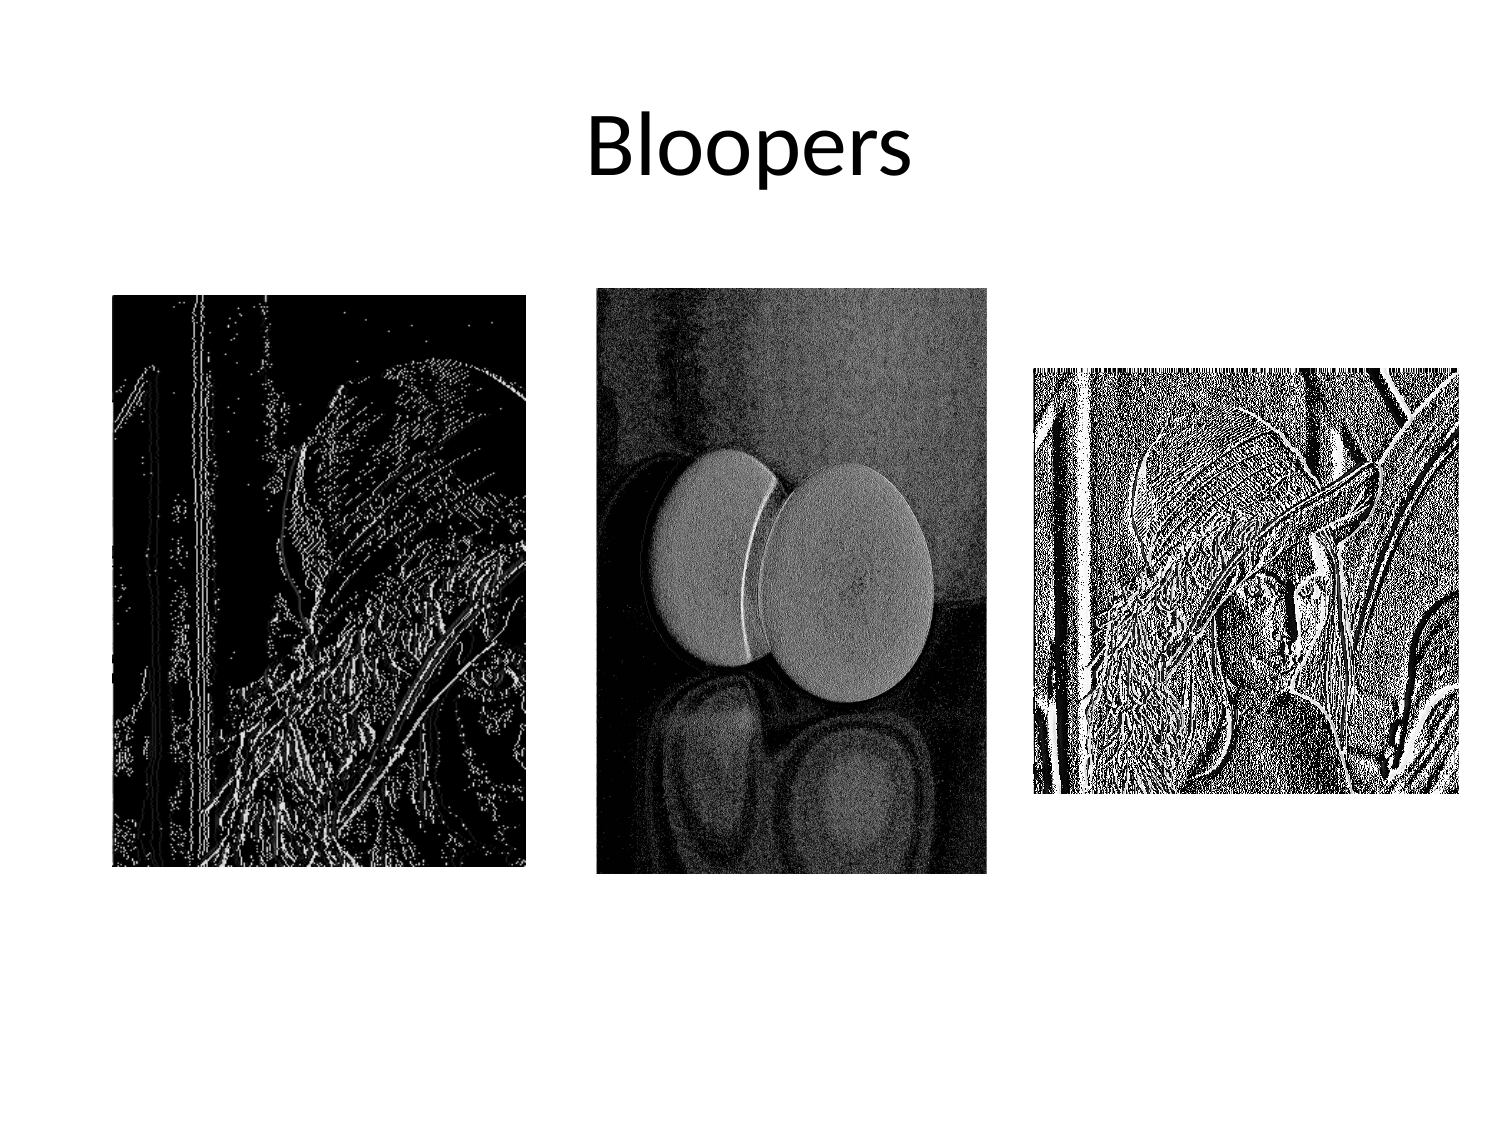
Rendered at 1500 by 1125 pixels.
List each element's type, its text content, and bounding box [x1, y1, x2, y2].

picture [1033, 368, 1459, 794]
picture [596, 288, 987, 874]
title Bloopers [75, 45, 1425, 233]
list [111, 295, 526, 867]
